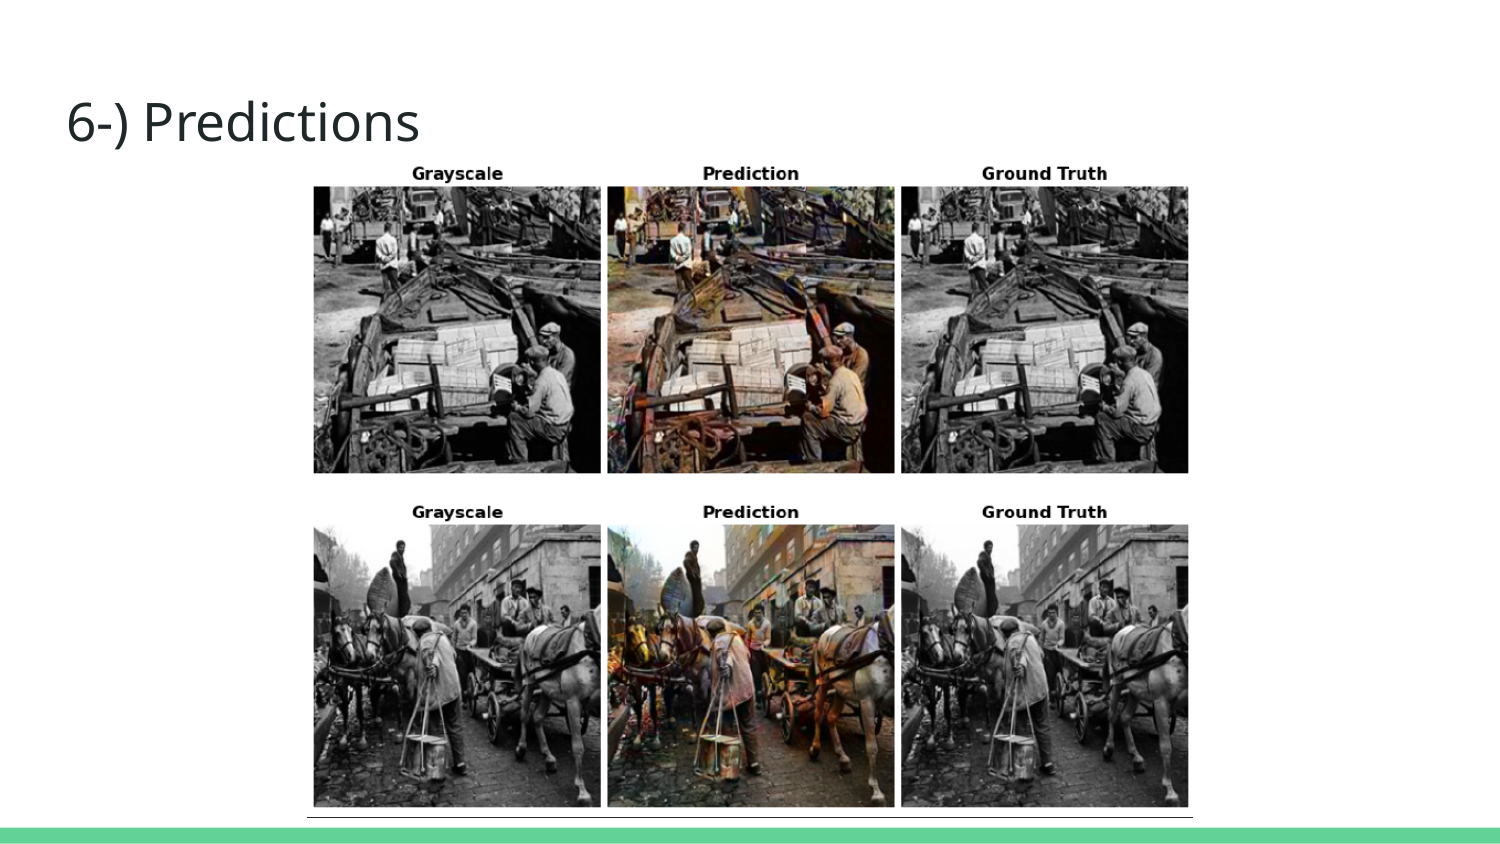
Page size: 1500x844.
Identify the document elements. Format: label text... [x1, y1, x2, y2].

picture [307, 499, 1193, 818]
picture [307, 166, 1193, 485]
title 6-) Predictions [51, 72, 1449, 167]
